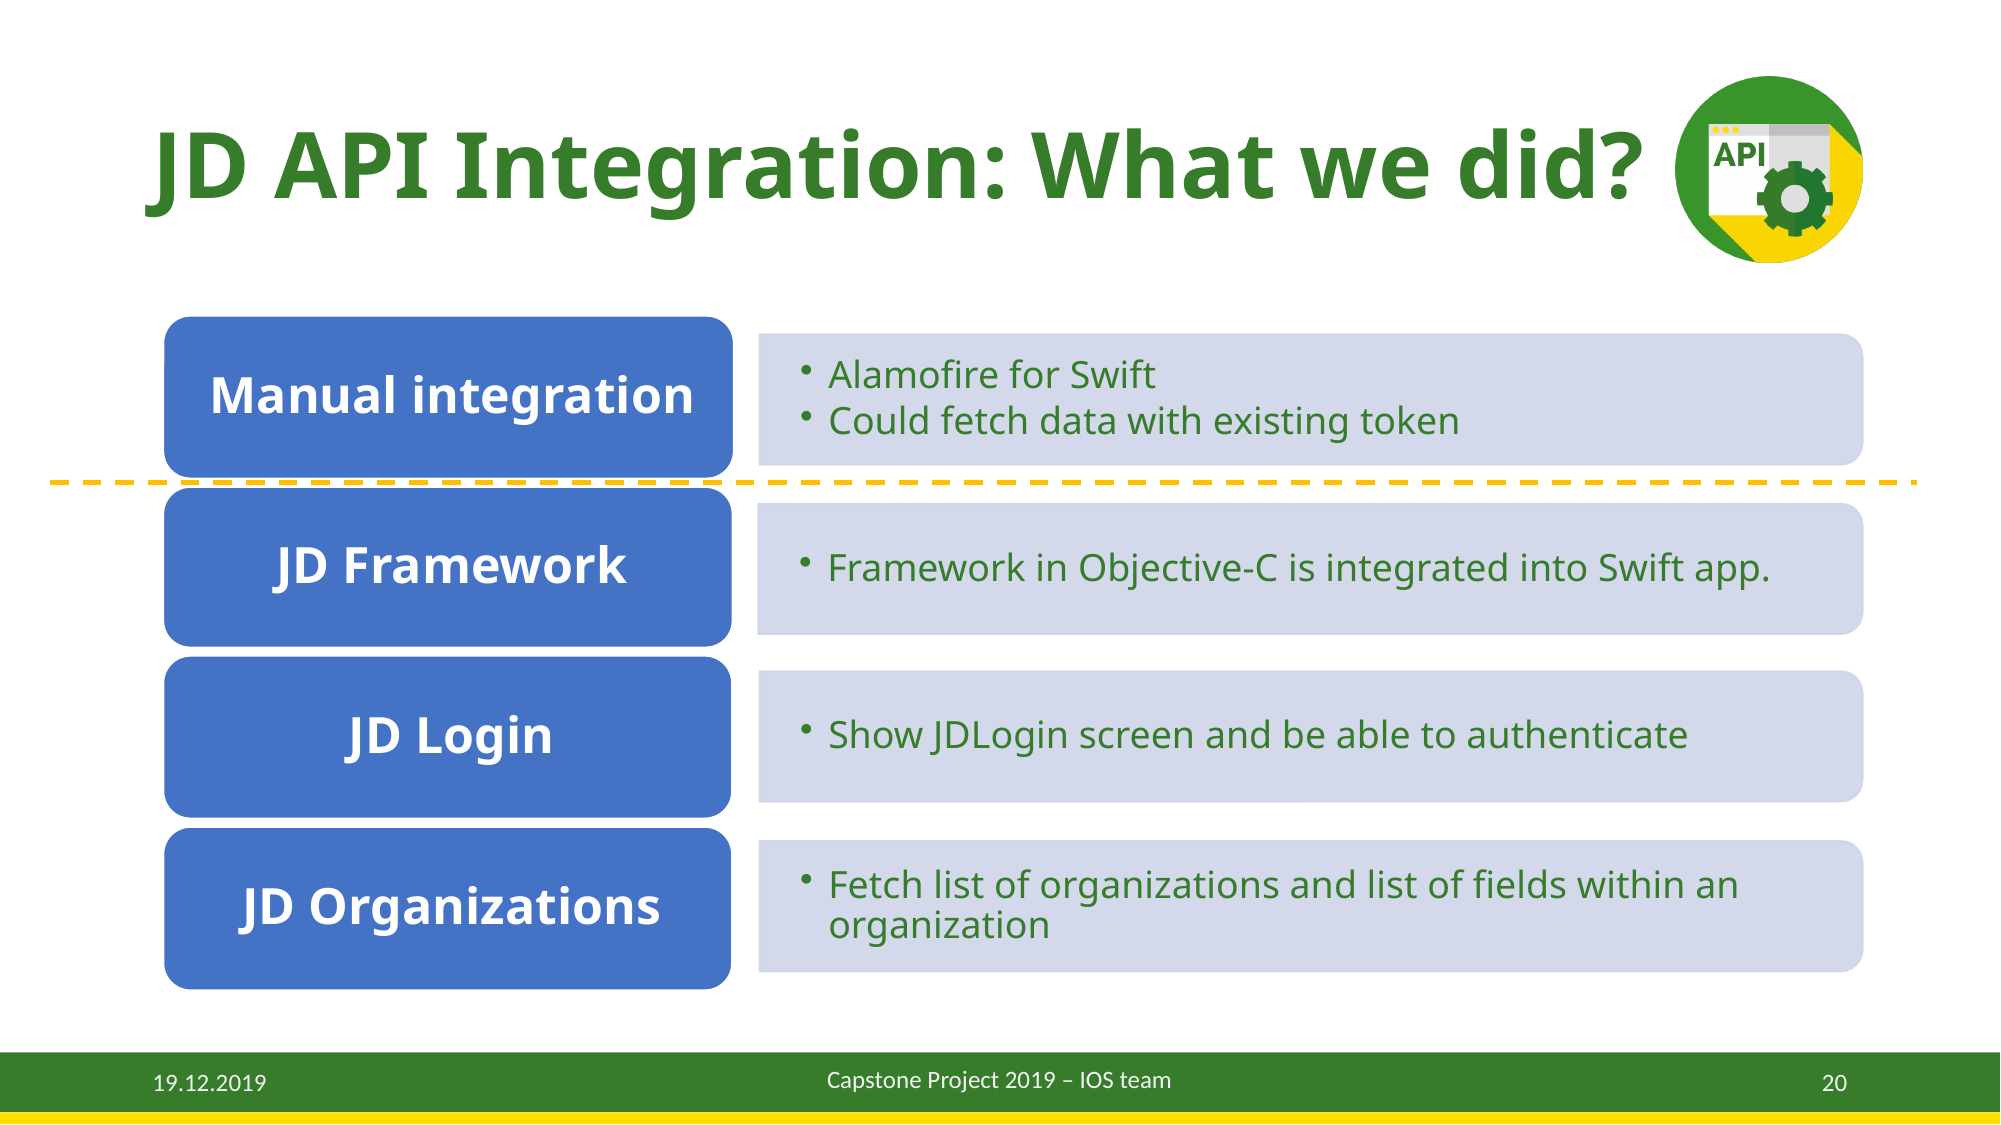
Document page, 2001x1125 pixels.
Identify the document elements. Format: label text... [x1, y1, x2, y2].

text_box [0, 1111, 2000, 1125]
picture [1675, 76, 1863, 263]
slide_number 20 [1412, 1051, 1863, 1112]
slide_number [137, 1051, 588, 1112]
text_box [137, 483, 1863, 991]
title JD API Integration: What we did? [137, 59, 1863, 278]
text_box [1863, 1051, 2000, 1111]
footer Capstone Project 2019 – IOS team [662, 1048, 1338, 1109]
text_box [137, 315, 1863, 482]
text_box [0, 1051, 137, 1111]
text_box [588, 1051, 1412, 1111]
